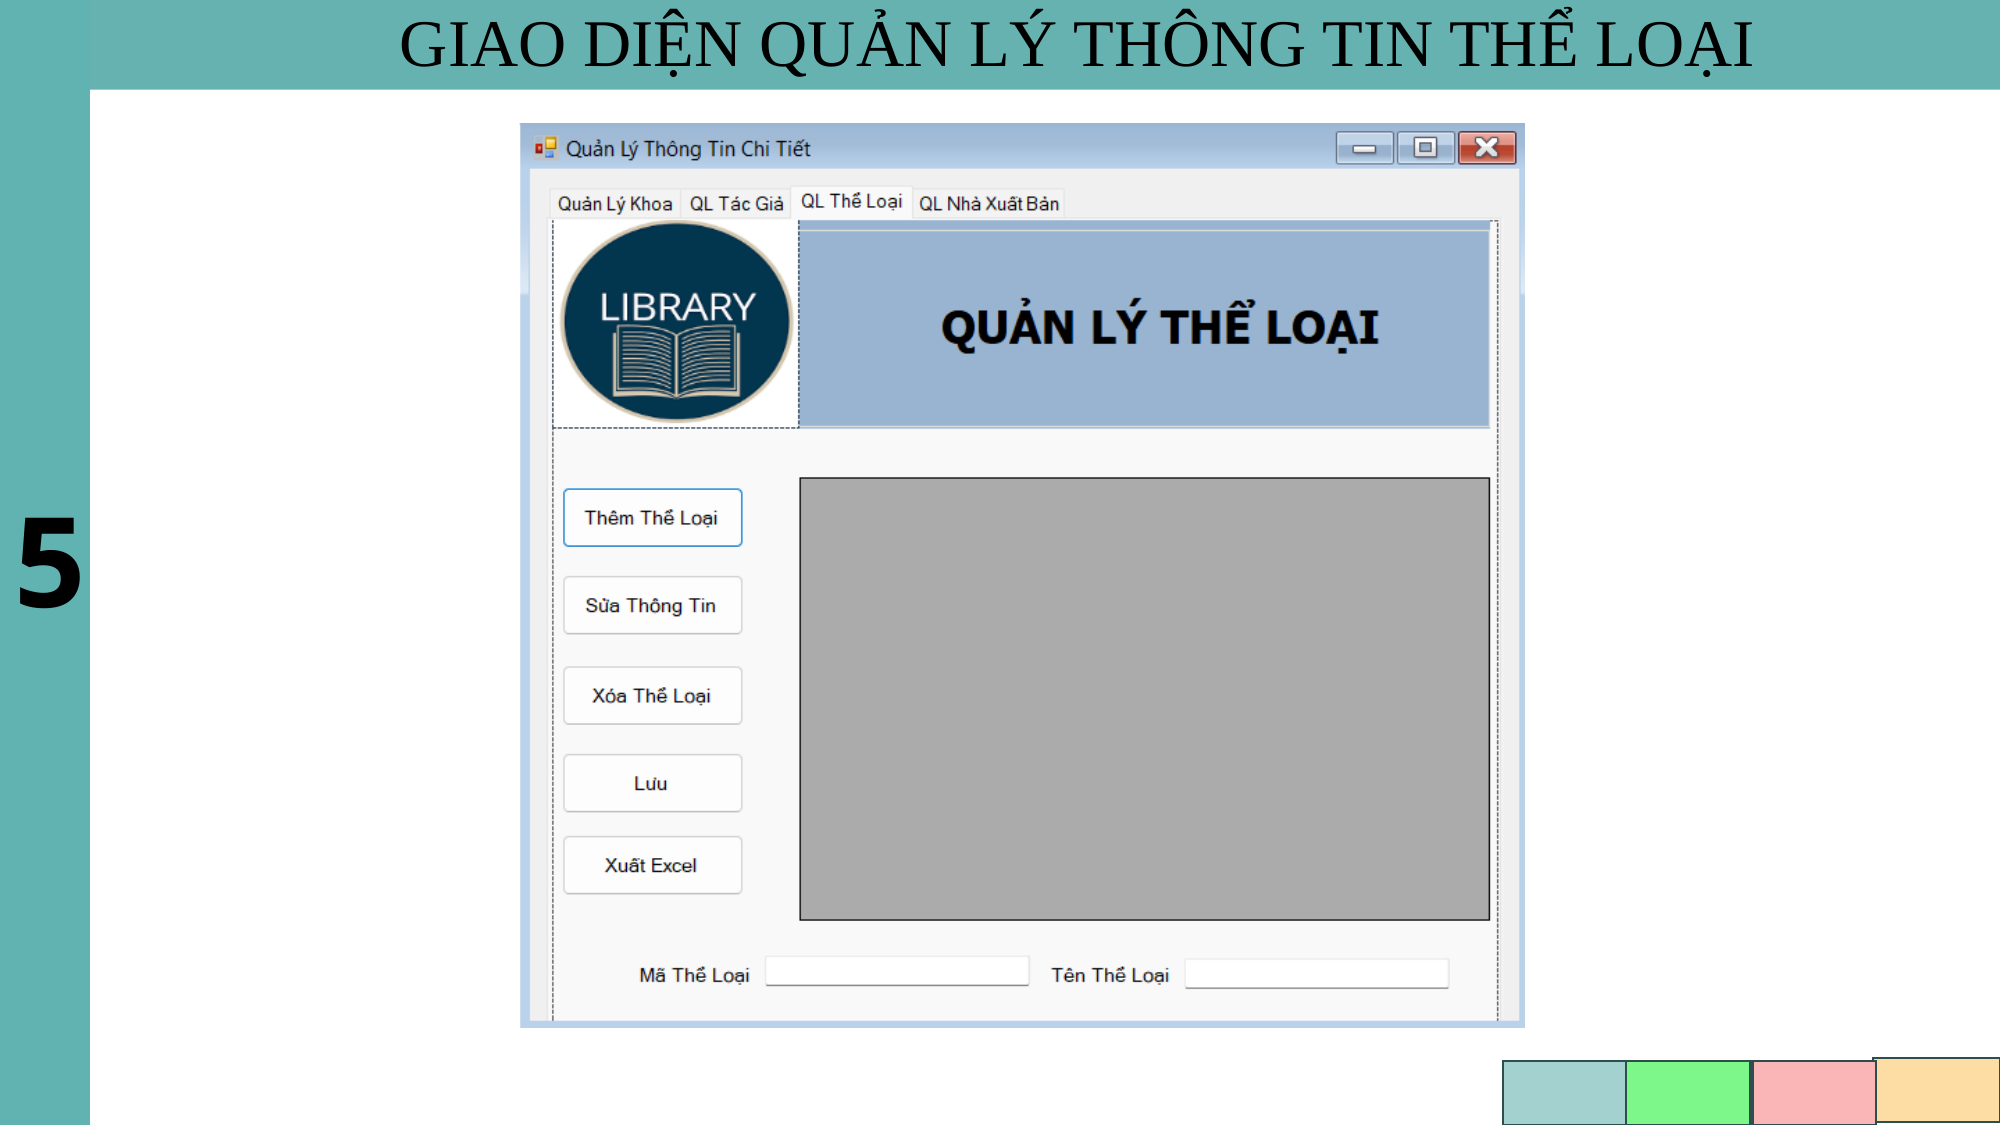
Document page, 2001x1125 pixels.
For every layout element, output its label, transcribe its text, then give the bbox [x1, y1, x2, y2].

picture [519, 123, 1525, 1028]
text_box [1872, 1057, 2000, 1123]
text_box [1625, 1060, 1751, 1125]
text_box GIAO DIỆN QUẢN LÝ THÔNG TIN THỂ LOẠI [90, 0, 2000, 90]
text_box 5 [0, 0, 91, 1125]
text_box [1751, 1060, 1877, 1125]
text_box [1502, 1060, 1625, 1125]
